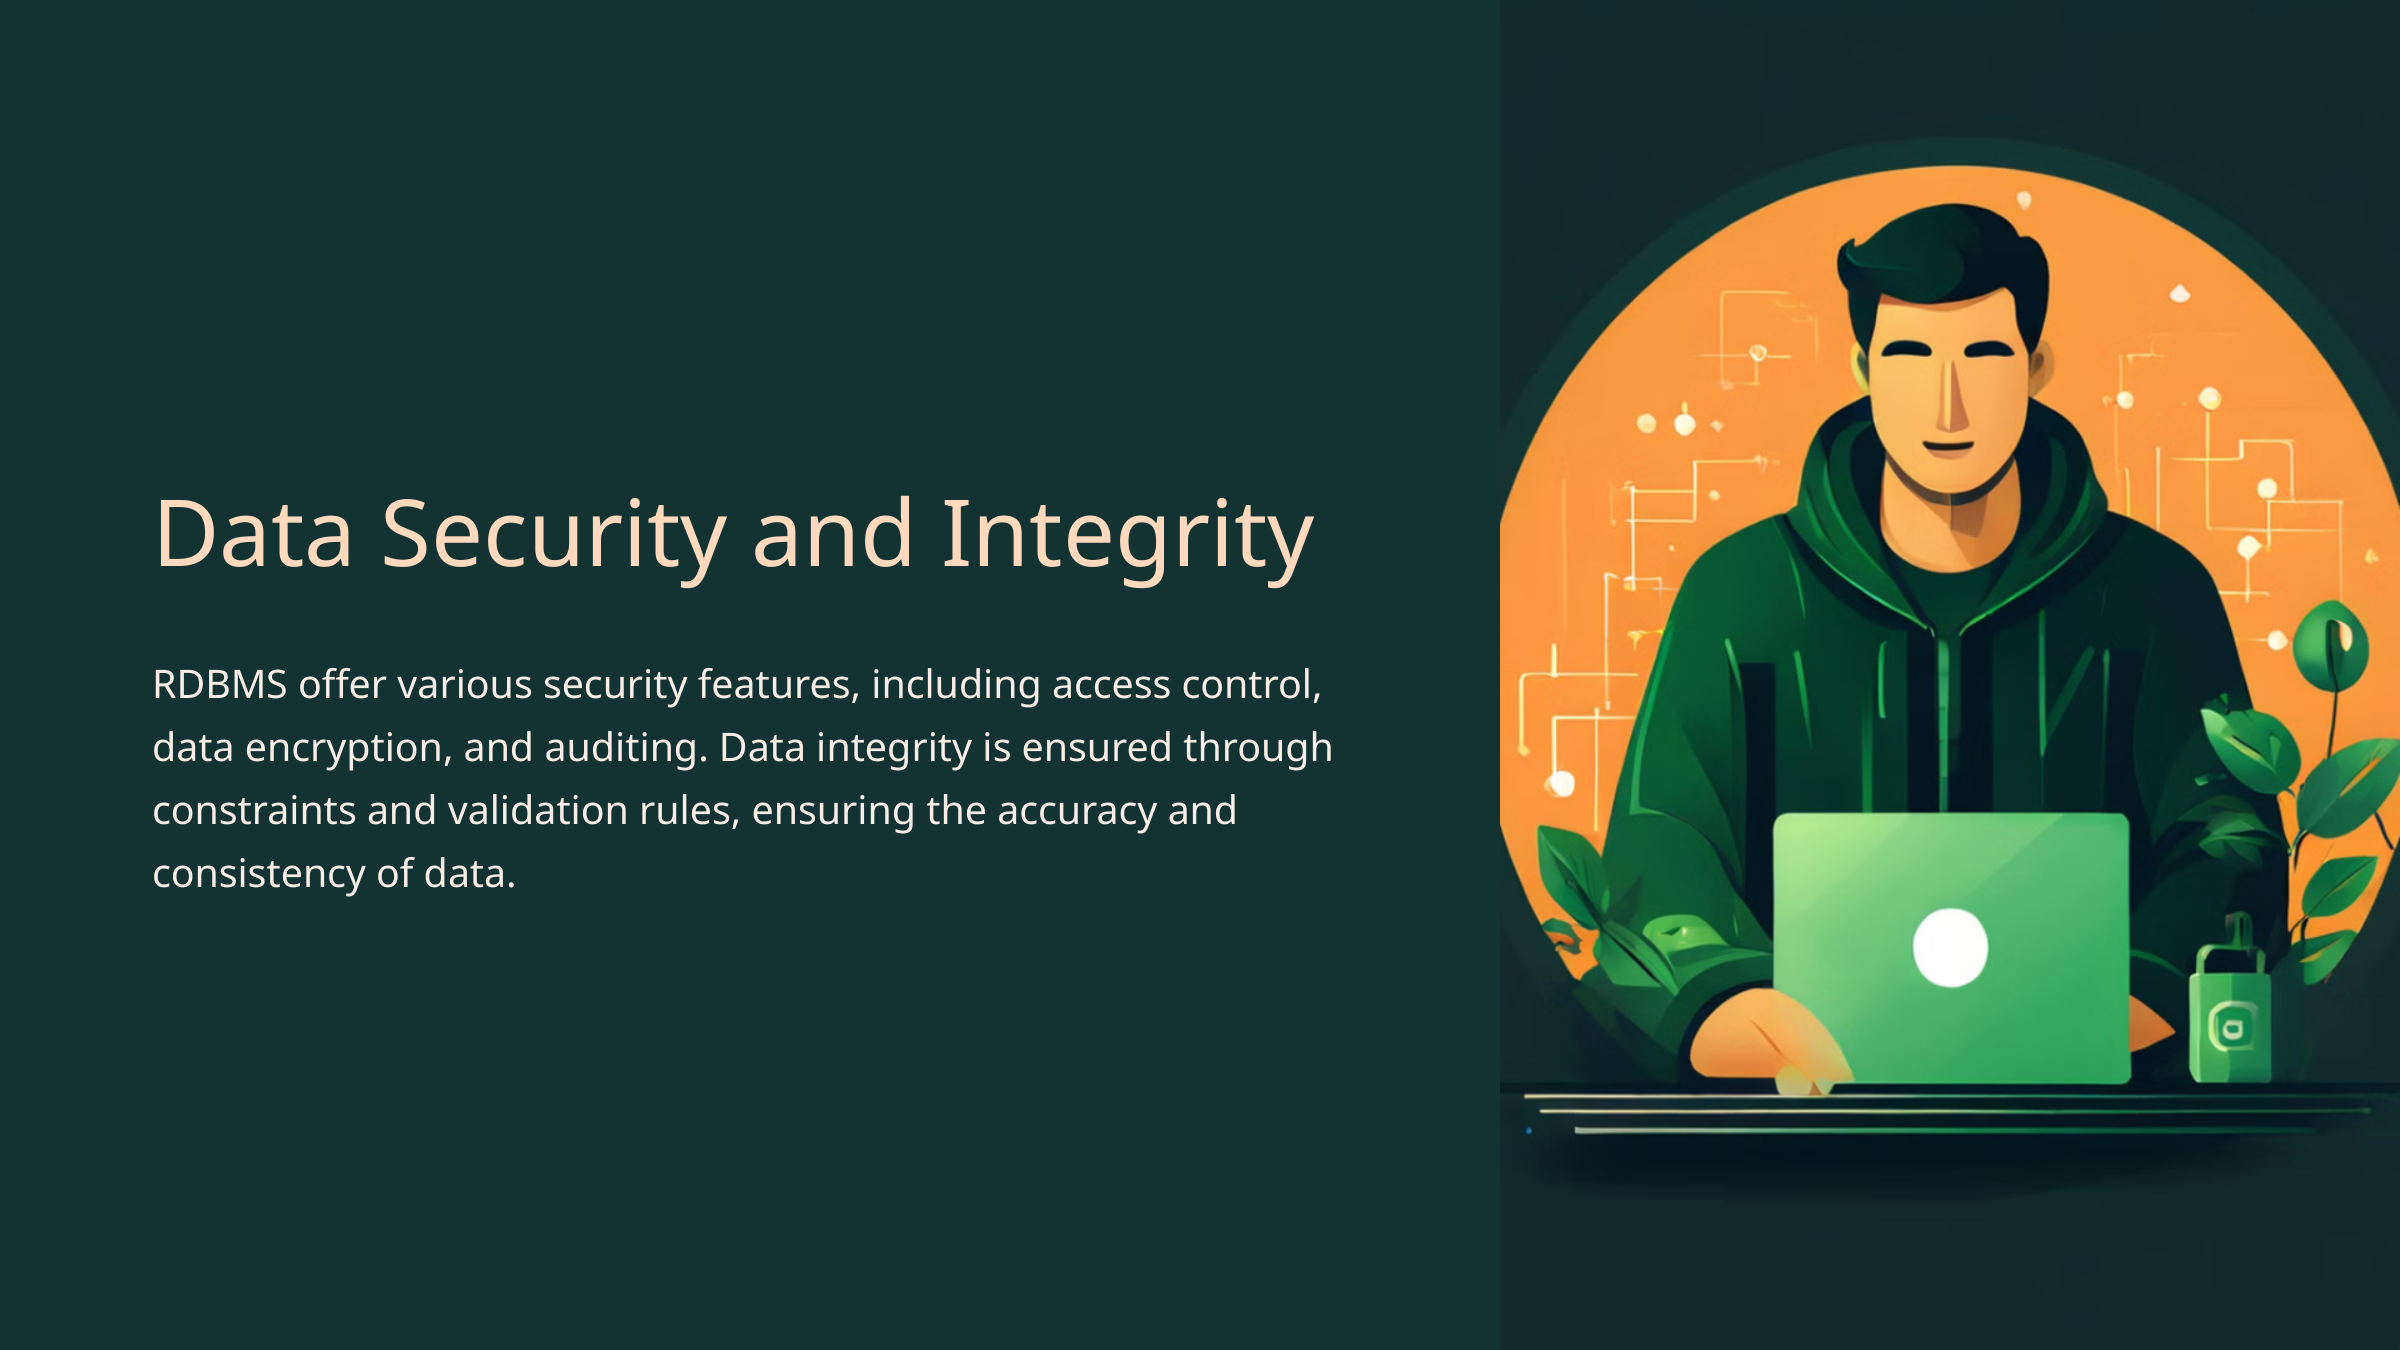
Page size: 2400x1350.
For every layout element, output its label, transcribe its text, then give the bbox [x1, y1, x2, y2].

text_box Data Security and Integrity [137, 462, 1244, 578]
text_box RDBMS offer various security features, including access control, data encryption, and auditing. Data integrity is ensured through constraints and validation rules, ensuring the accuracy and consistency of data. [137, 636, 1363, 888]
text_box [0, 0, 1499, 1350]
picture [1499, 0, 2400, 1350]
